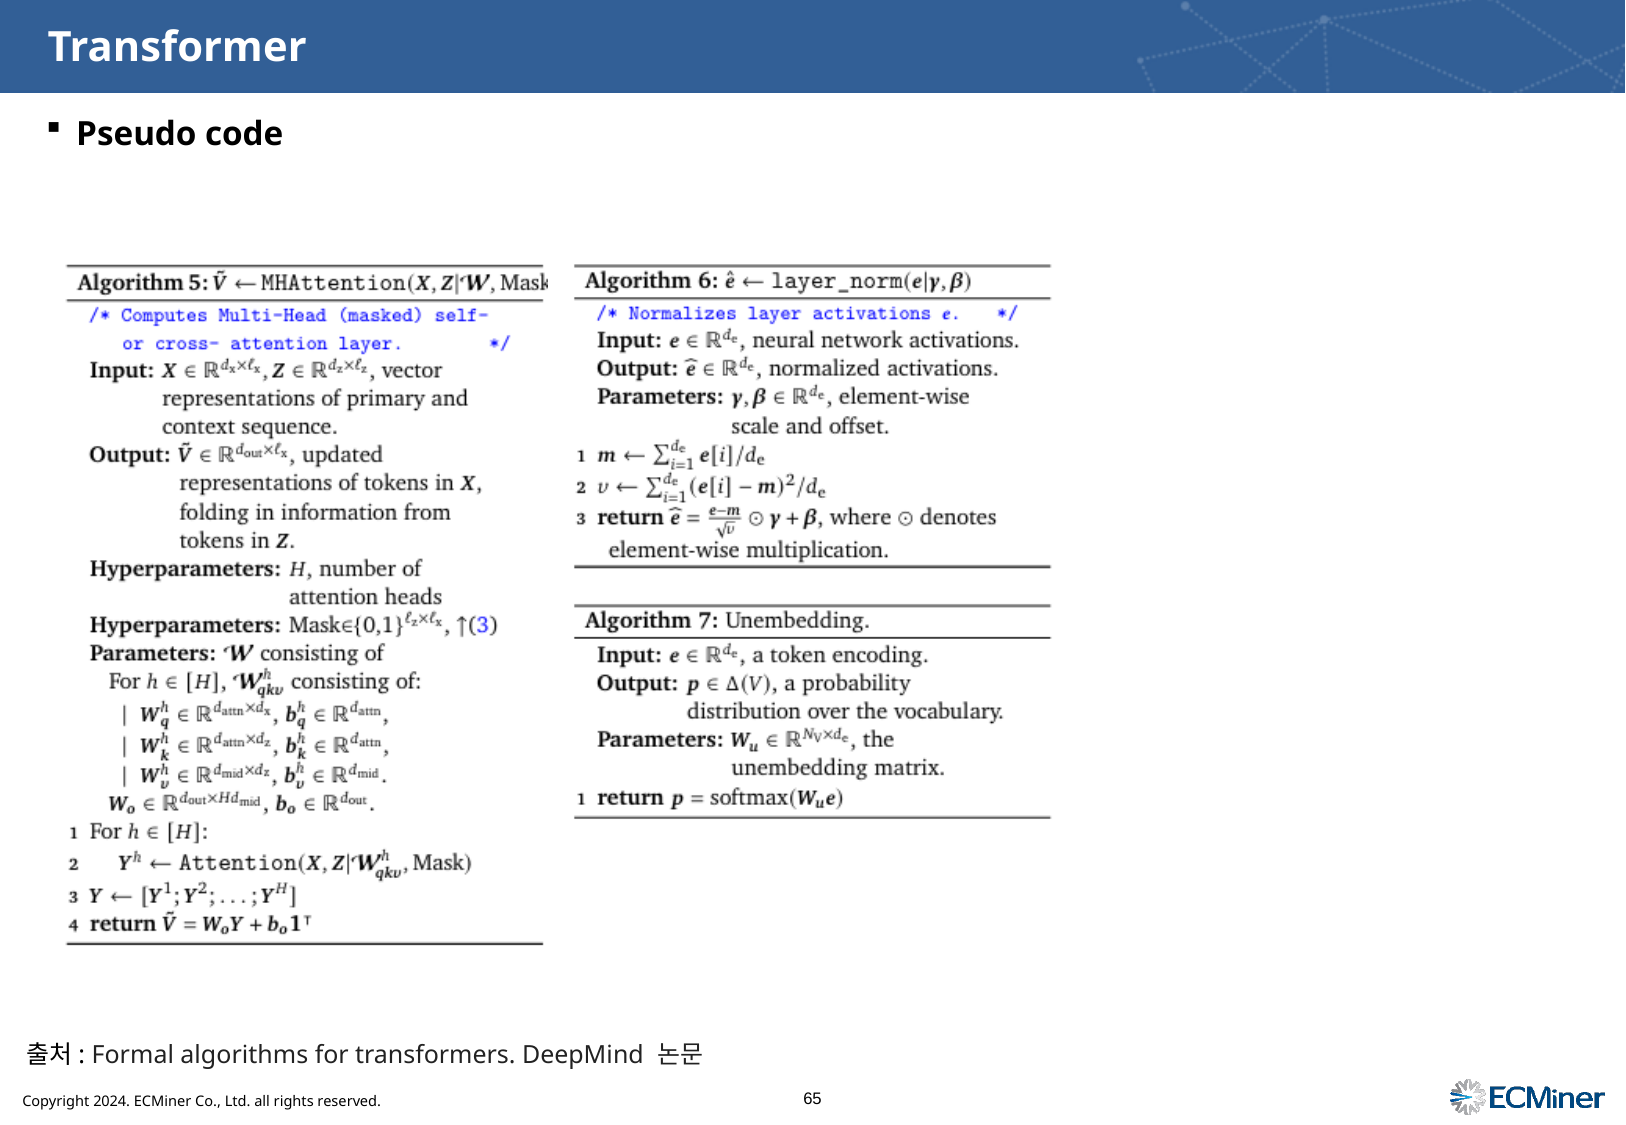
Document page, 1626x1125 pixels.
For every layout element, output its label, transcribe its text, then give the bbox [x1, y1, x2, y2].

picture [562, 249, 1063, 830]
picture [1450, 1079, 1605, 1115]
picture [58, 248, 551, 954]
title Transformer [32, 12, 1435, 79]
text_box 출처: Formal algorithms for transformers. DeepMind 논문 [11, 1031, 719, 1076]
picture [0, 0, 1625, 93]
list Pseudo code [34, 93, 1581, 160]
